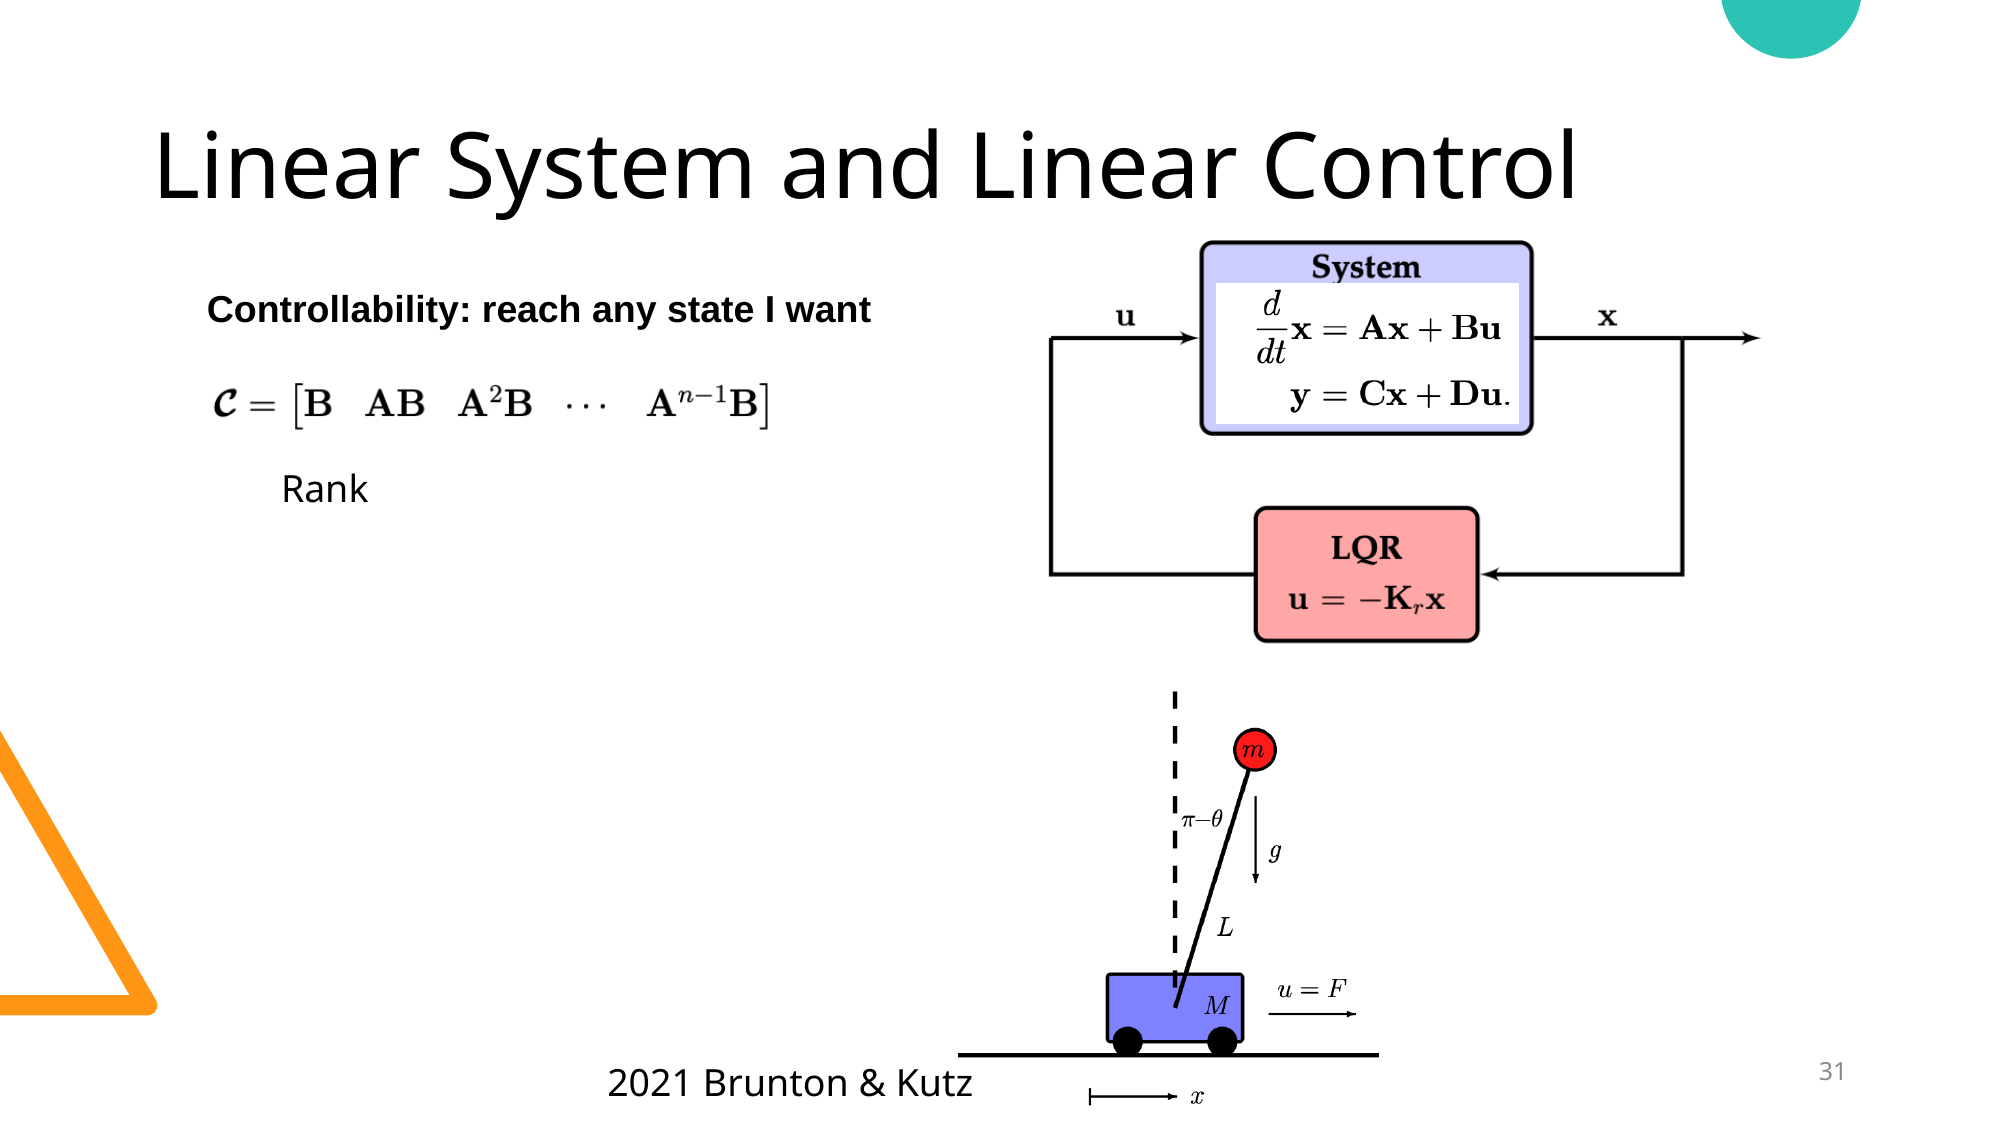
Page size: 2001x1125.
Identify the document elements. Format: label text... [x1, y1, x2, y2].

text_box 2021 Brunton & Kutz [582, 1052, 958, 1112]
picture [958, 657, 1379, 1125]
slide_number 31 [1412, 1042, 1863, 1103]
picture [192, 365, 778, 448]
title Linear System and Linear Control [137, 59, 1863, 278]
picture [1216, 283, 1519, 424]
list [999, 239, 1782, 660]
text_box Controllability: reach any state I want [192, 277, 974, 337]
